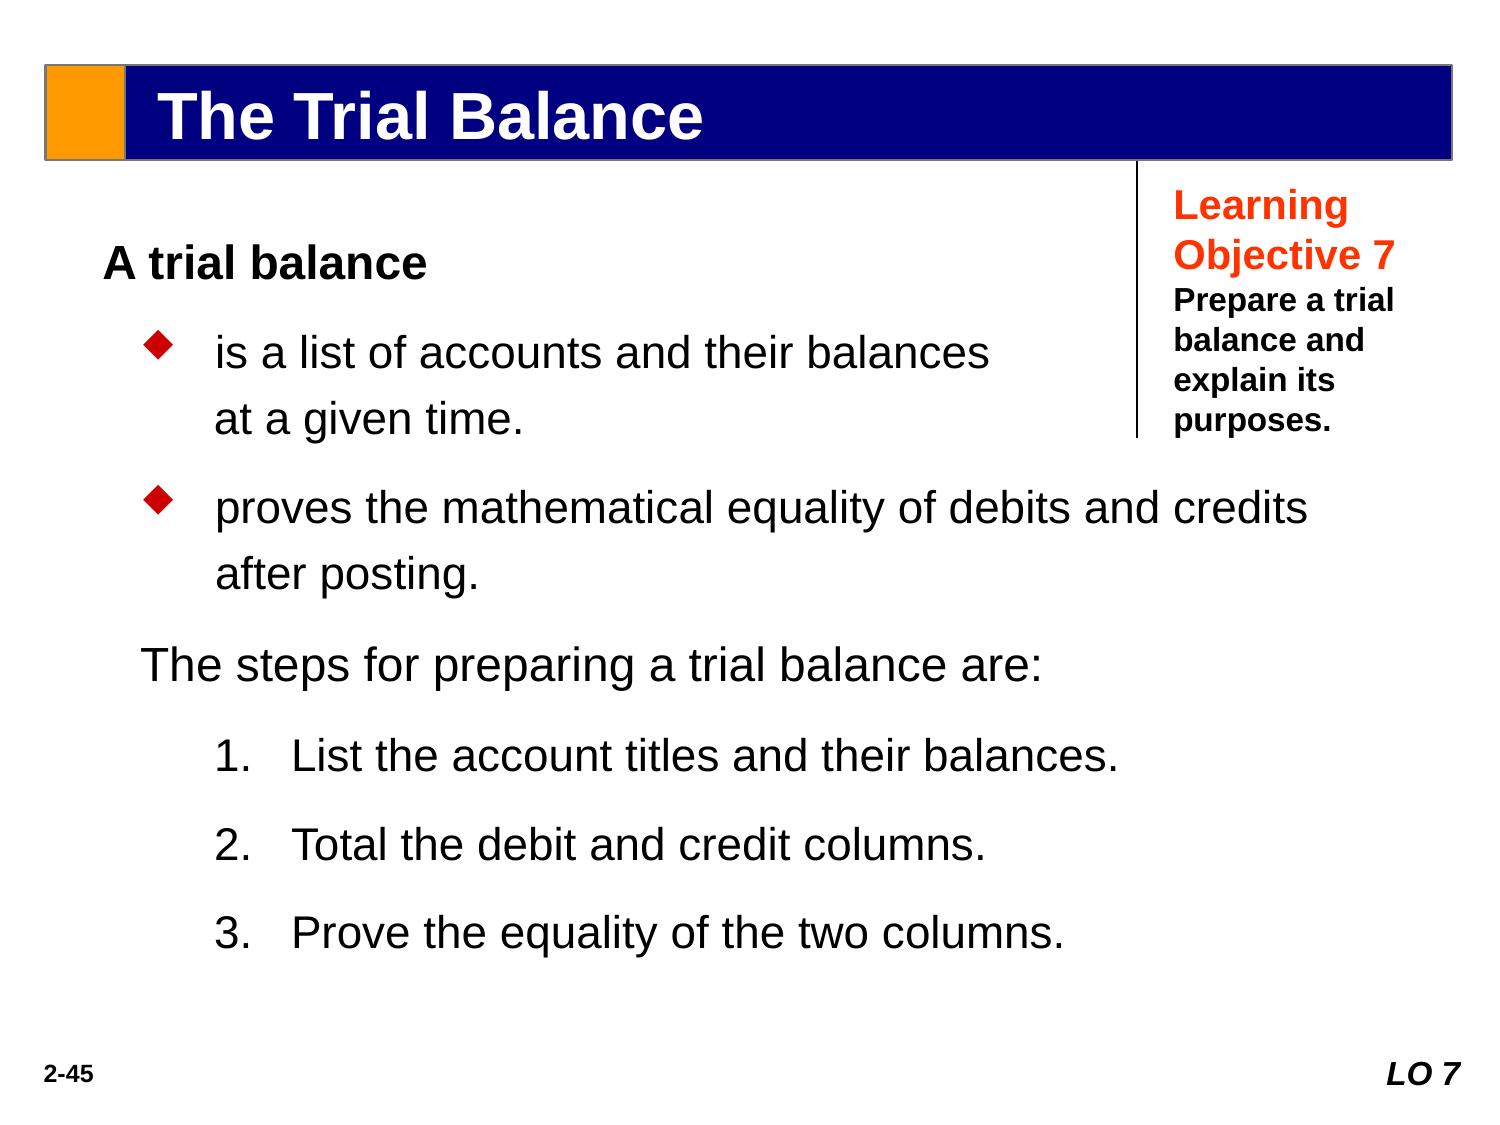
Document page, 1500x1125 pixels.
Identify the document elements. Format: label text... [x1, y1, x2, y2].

text_box A trial balance is a list of accounts and their balances at a given time. proves the mathematical equality of debits and credits after posting. The steps for preparing a trial balance are: List the account titles and their balances. Total the debit and credit columns. Prove the equality of the two columns. [87, 212, 1400, 966]
text_box Learning Objective 7 Prepare a trial balance and explain its purposes. [1158, 170, 1463, 445]
text_box The Trial Balance [125, 65, 1453, 161]
text_box LO 7 [1324, 1044, 1475, 1100]
text_box [45, 65, 125, 161]
